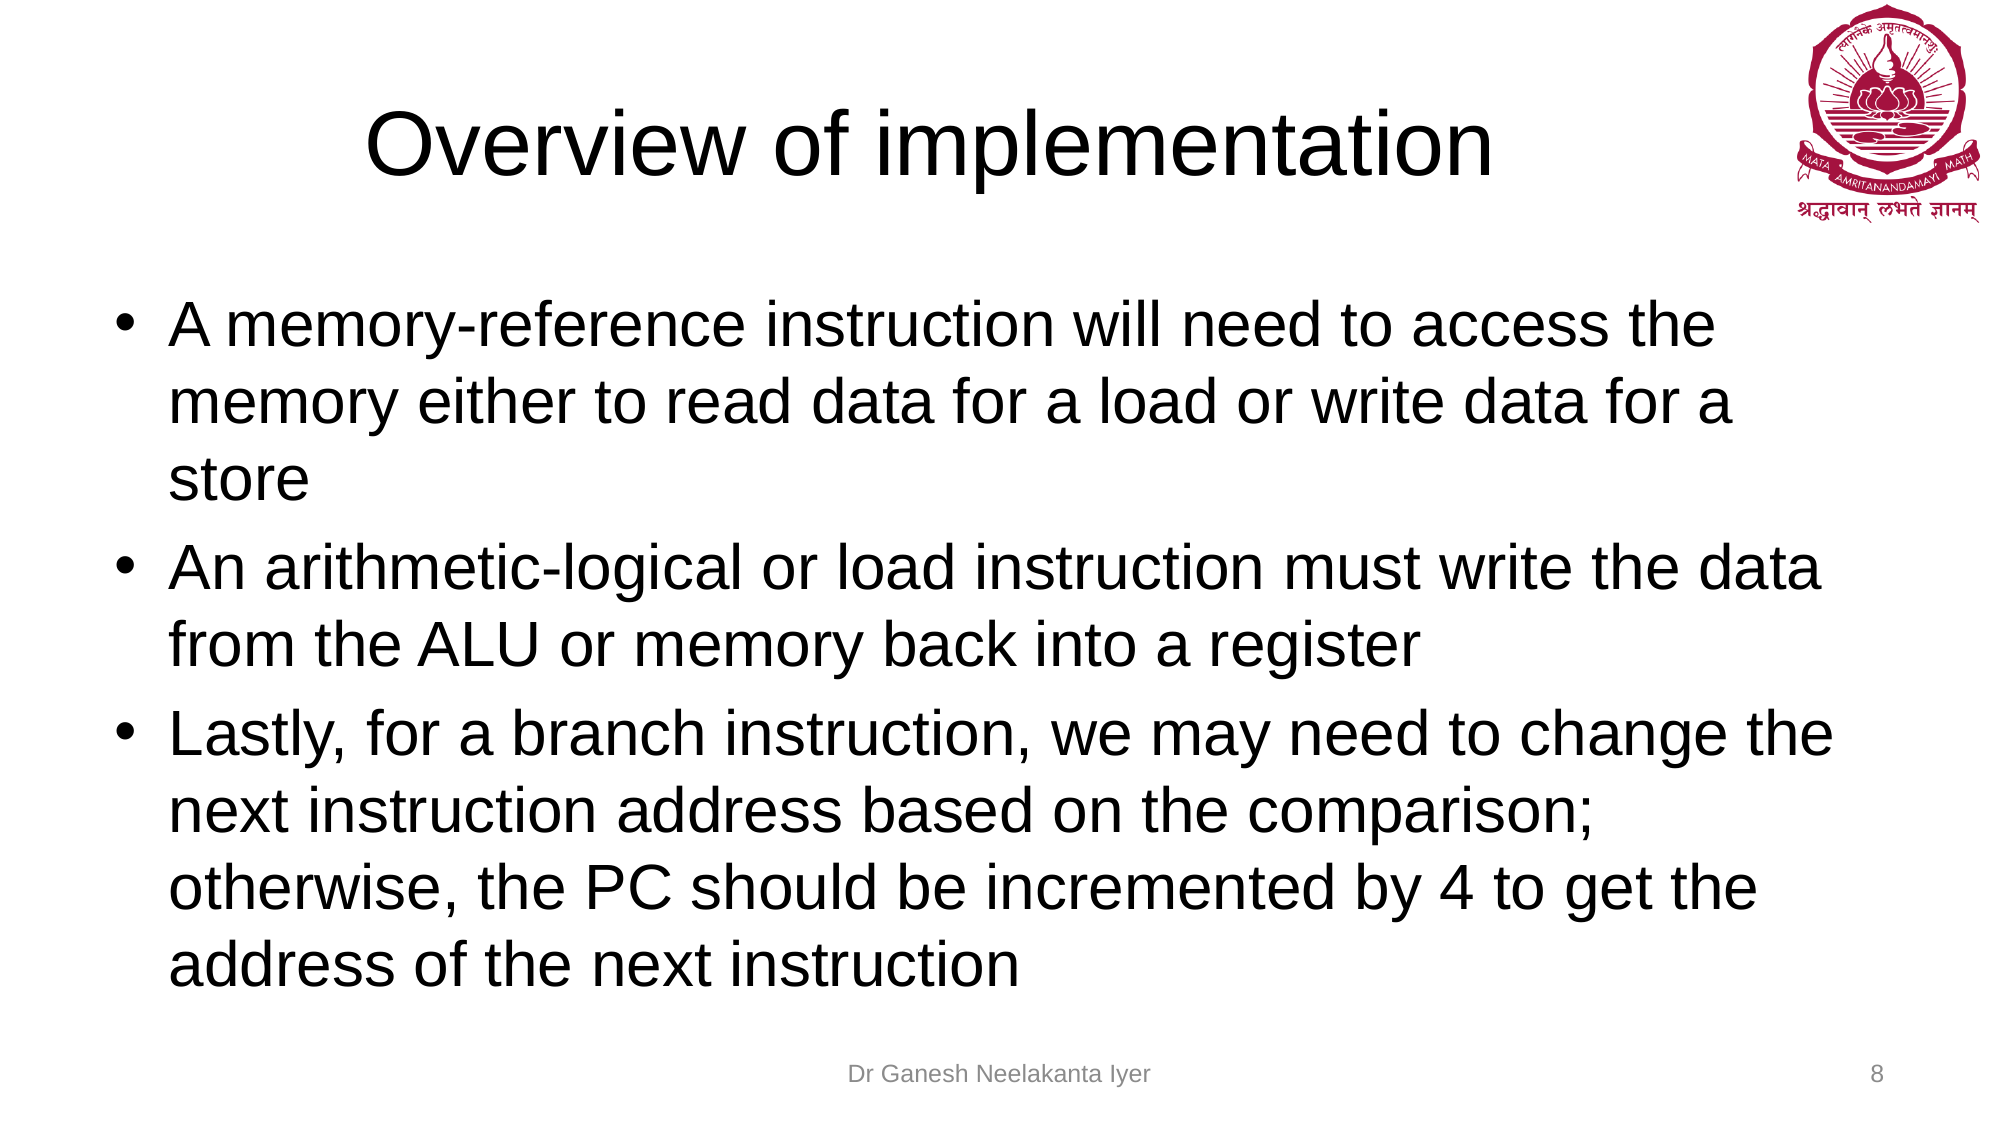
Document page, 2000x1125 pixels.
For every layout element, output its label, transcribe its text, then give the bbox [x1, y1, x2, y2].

slide_number 8 [1432, 1042, 1900, 1103]
footer Dr Ganesh Neelakanta Iyer [683, 1042, 1317, 1103]
title Overview of implementation [99, 45, 1763, 233]
picture [1776, 1, 2000, 225]
list A memory-reference instruction will need to access the memory either to read data for a load or write data for a store An arithmetic-logical or load instruction must write the data from the ALU or memory back into a register Lastly, for a branch instruction, we may need to change the next instruction address based on the comparison; otherwise, the PC should be incremented by 4 to get the address of the next instruction [99, 275, 1900, 1013]
